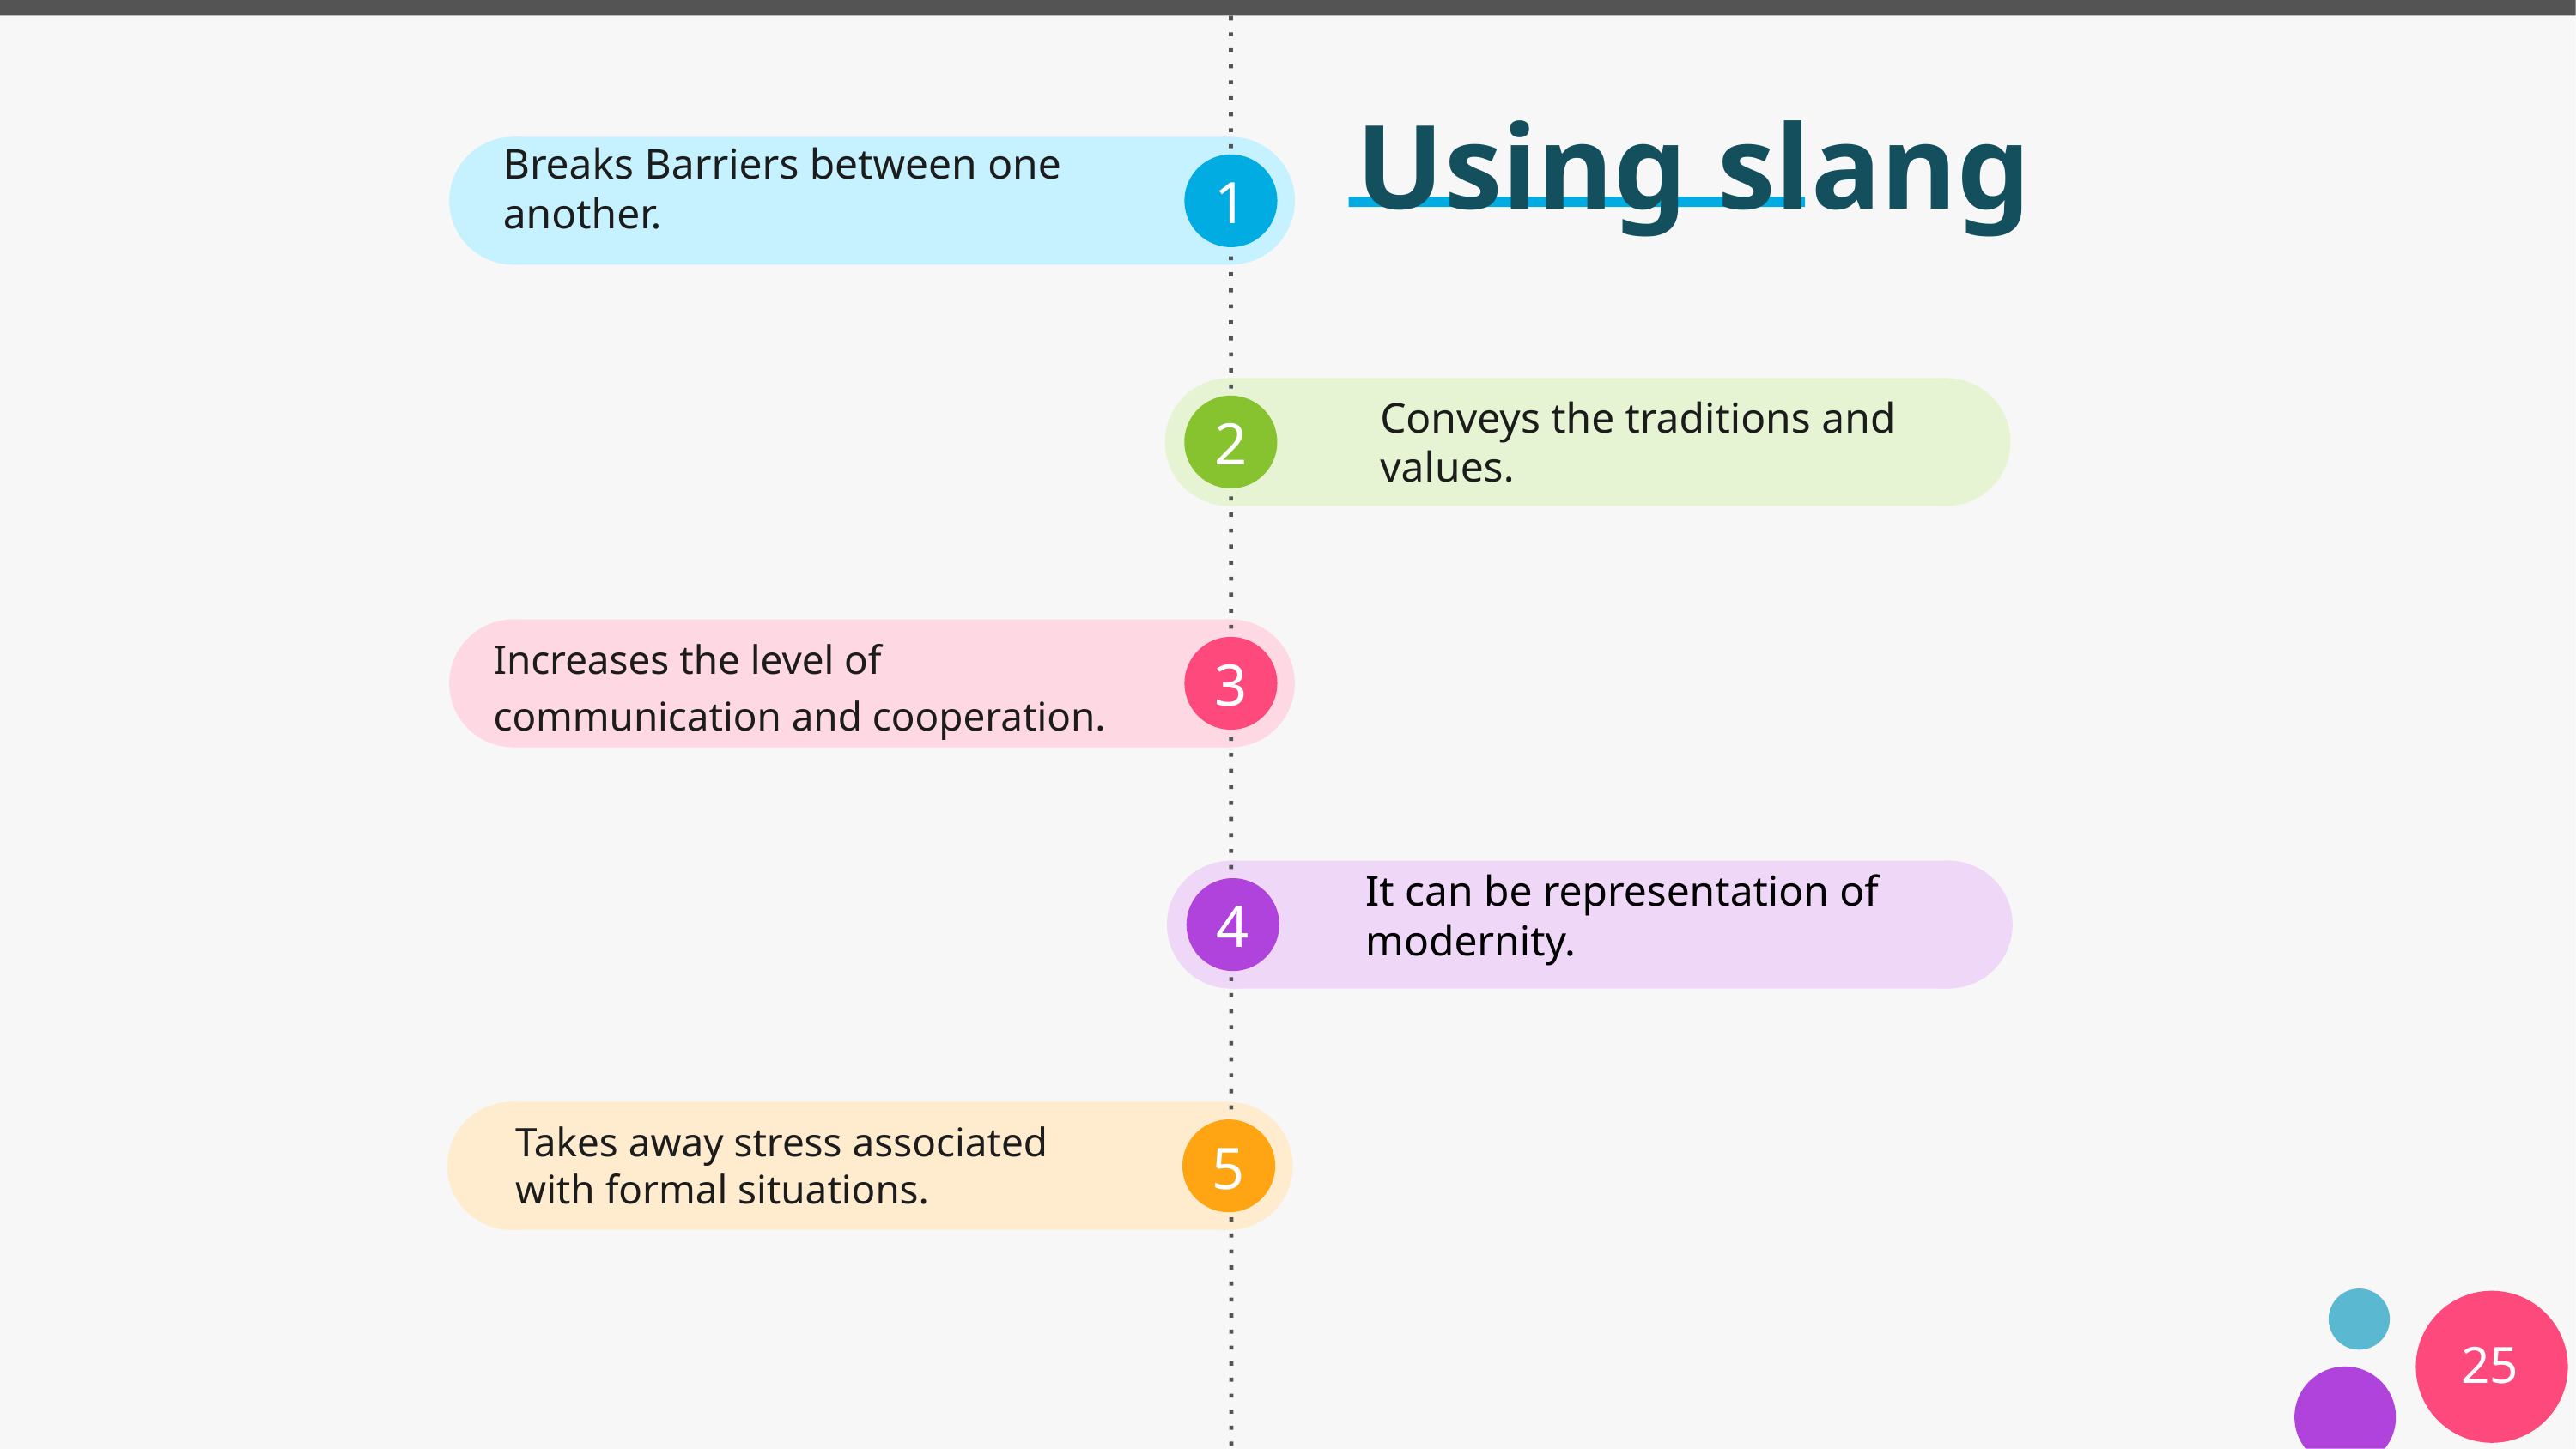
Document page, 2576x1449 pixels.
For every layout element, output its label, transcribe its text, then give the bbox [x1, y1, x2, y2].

list Increases the level of communication and cooperation. [470, 631, 1149, 733]
list Breaks Barriers between one another. [480, 183, 1148, 285]
list Takes away stress associated with formal situations. [492, 1114, 1146, 1216]
slide_number ‹#› [2414, 1328, 2567, 1406]
title Using slang [1334, 81, 2459, 251]
list It can be representation of modernity. [1278, 910, 1978, 1012]
list Conveys the traditions and values. [1292, 390, 1947, 492]
